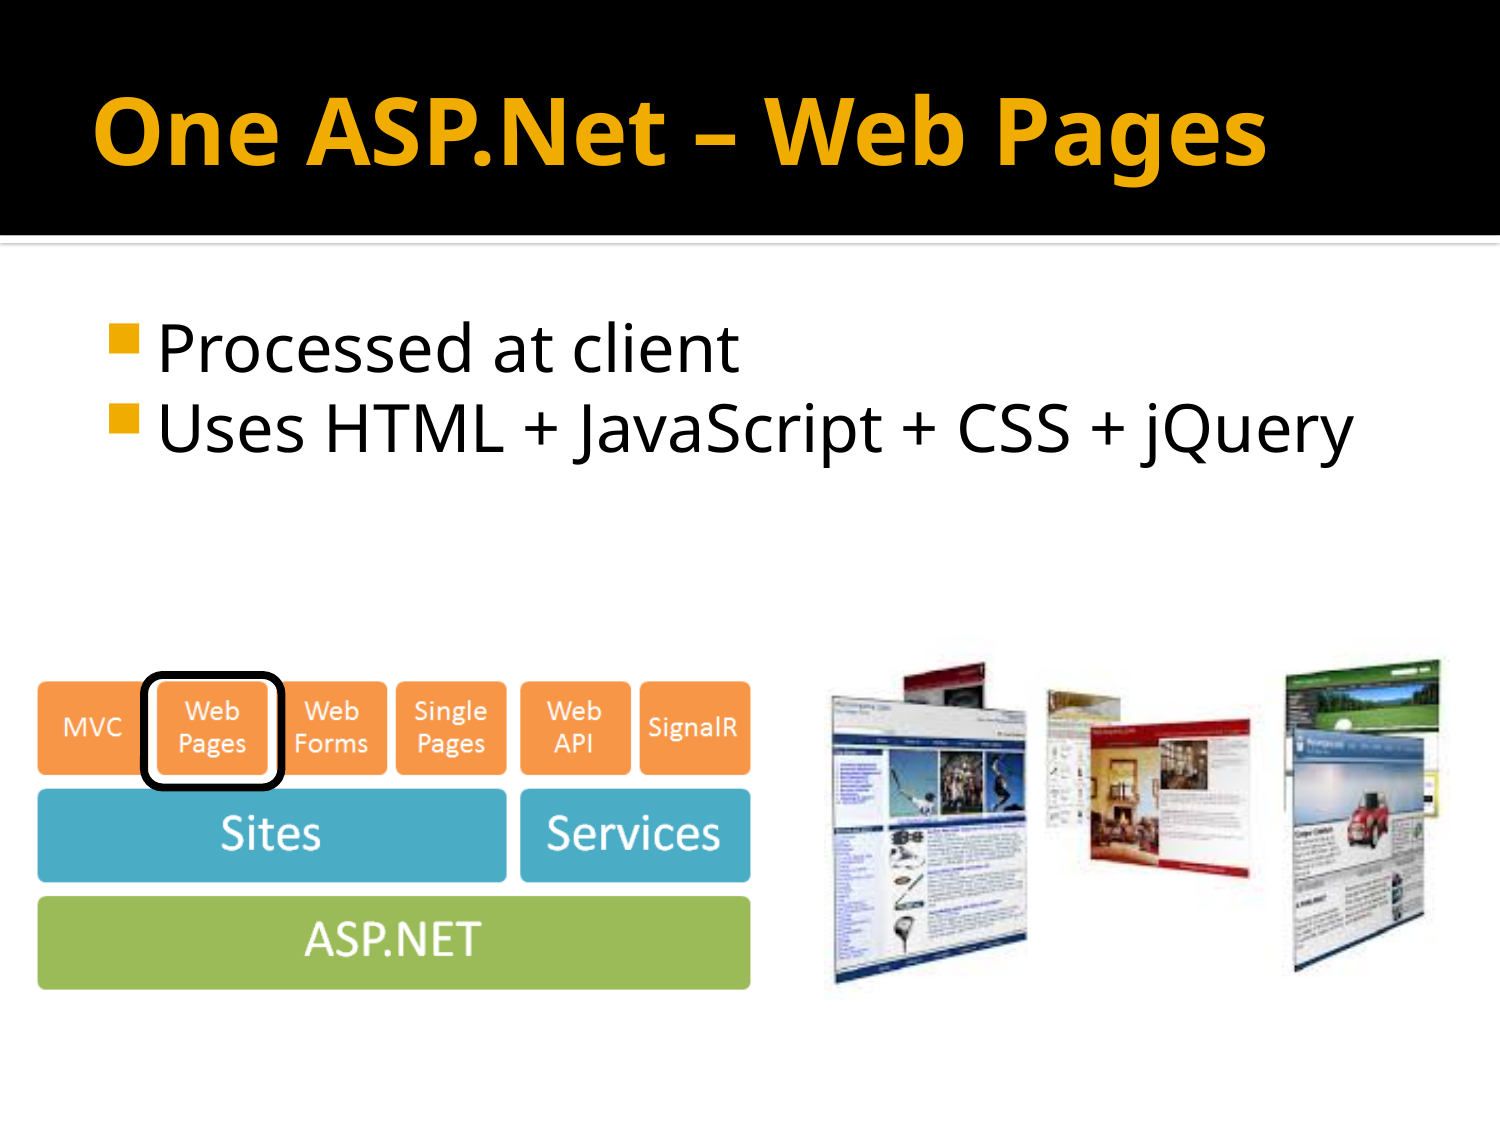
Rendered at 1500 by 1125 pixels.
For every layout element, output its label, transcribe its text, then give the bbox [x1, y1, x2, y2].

list Processed at client Uses HTML + JavaScript + CSS + jQuery [75, 291, 1425, 1050]
picture [24, 674, 763, 1001]
title One ASP.Net – Web Pages [75, 25, 1425, 231]
picture [824, 637, 1450, 1000]
